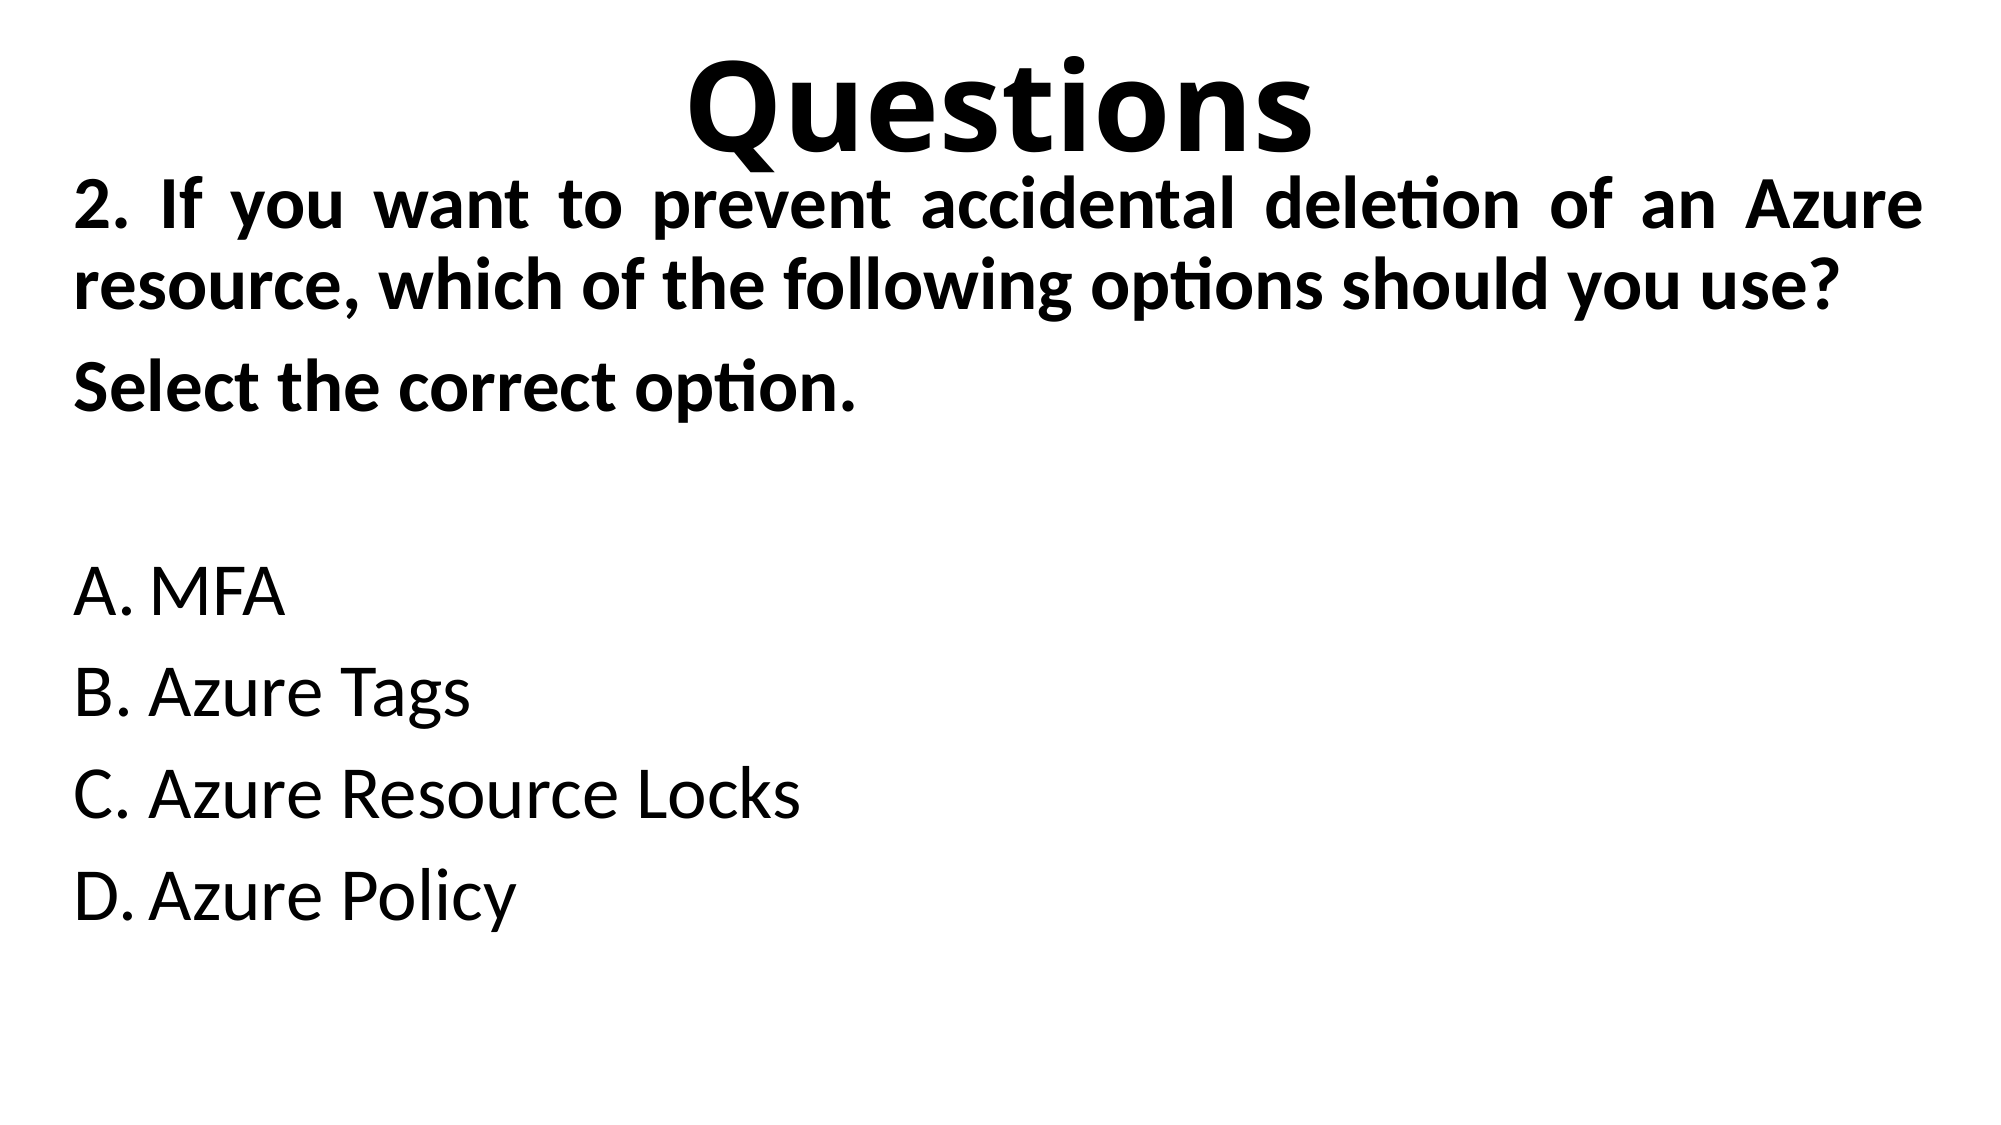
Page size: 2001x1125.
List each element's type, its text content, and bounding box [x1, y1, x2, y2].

title Questions [249, 0, 1750, 156]
subtitle 2. If you want to prevent accidental deletion of an Azure resource, which of the following options should you use? Select the correct option. MFA Azure Tags Azure Resource Locks Azure Policy [58, 156, 1942, 1113]
